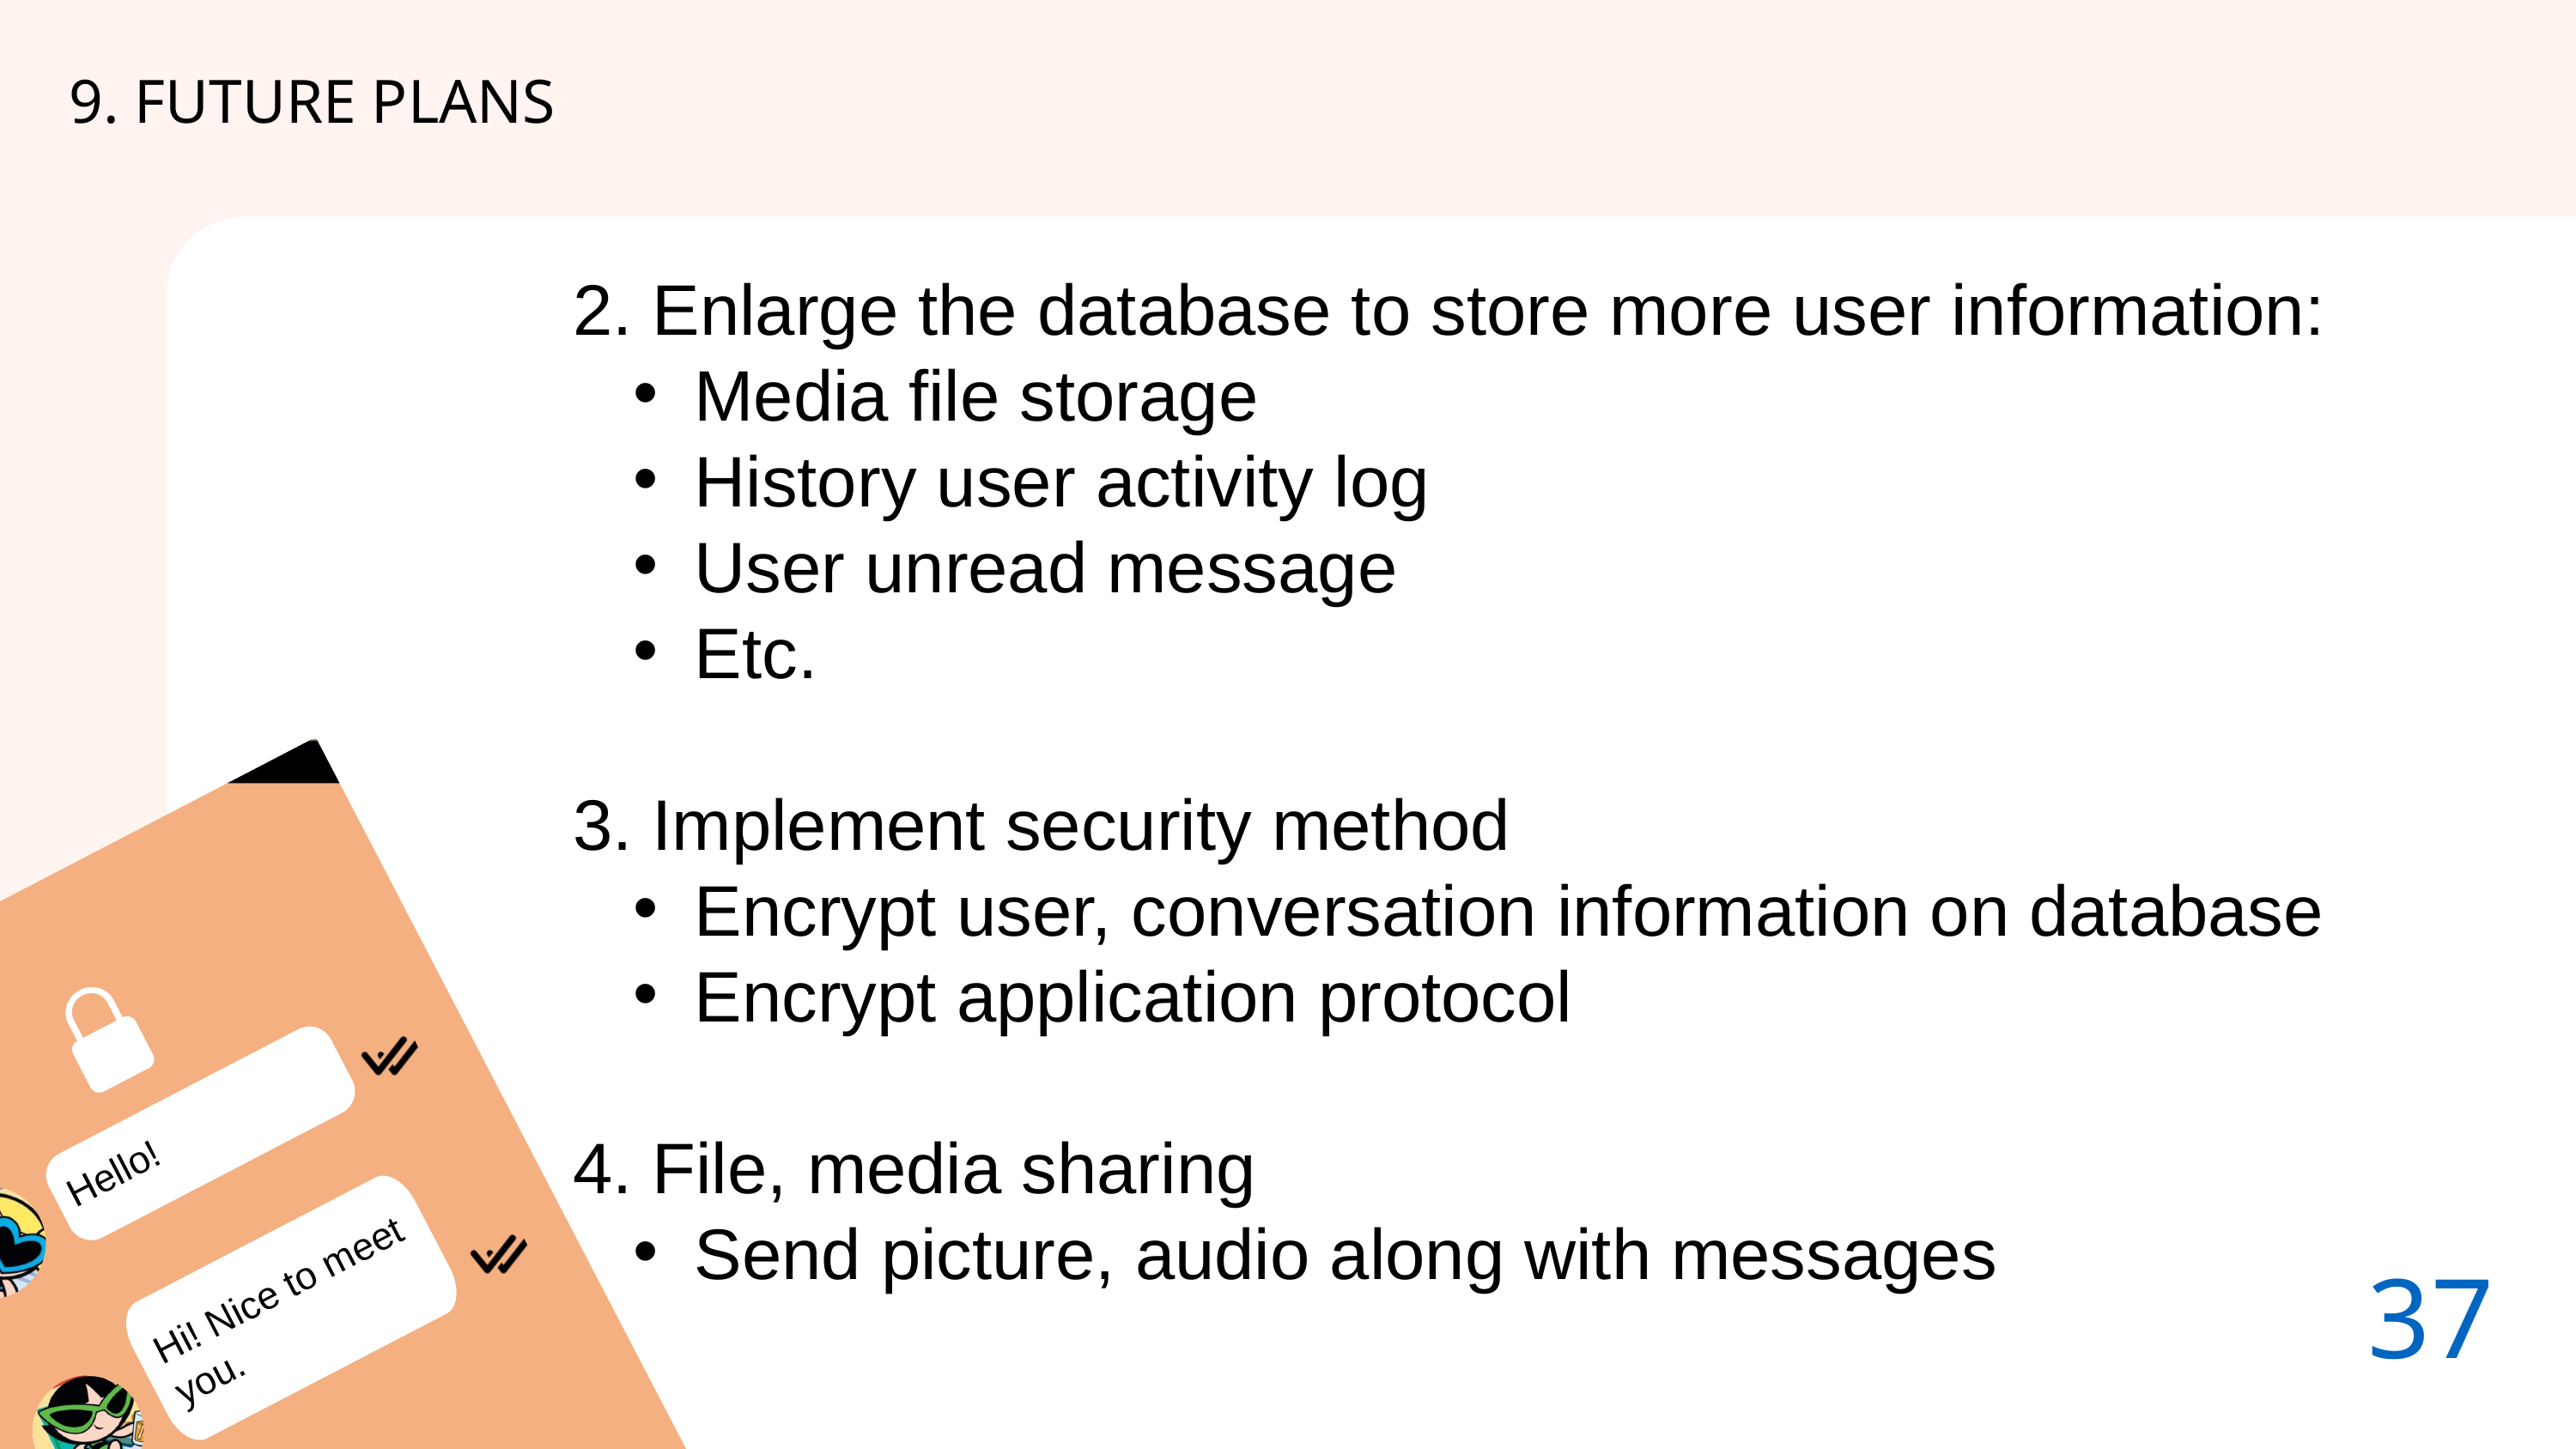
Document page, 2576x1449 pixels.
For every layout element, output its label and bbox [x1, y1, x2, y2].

text_box [0, 1186, 46, 1300]
text_box [77, 1025, 149, 1083]
text_box [32, 1374, 144, 1449]
text_box [167, 215, 2576, 1449]
text_box [64, 986, 117, 1036]
text_box [131, 1230, 451, 1385]
text_box [40, 1085, 360, 1181]
text_box [0, 0, 2576, 1185]
text_box [0, 1188, 161, 1449]
